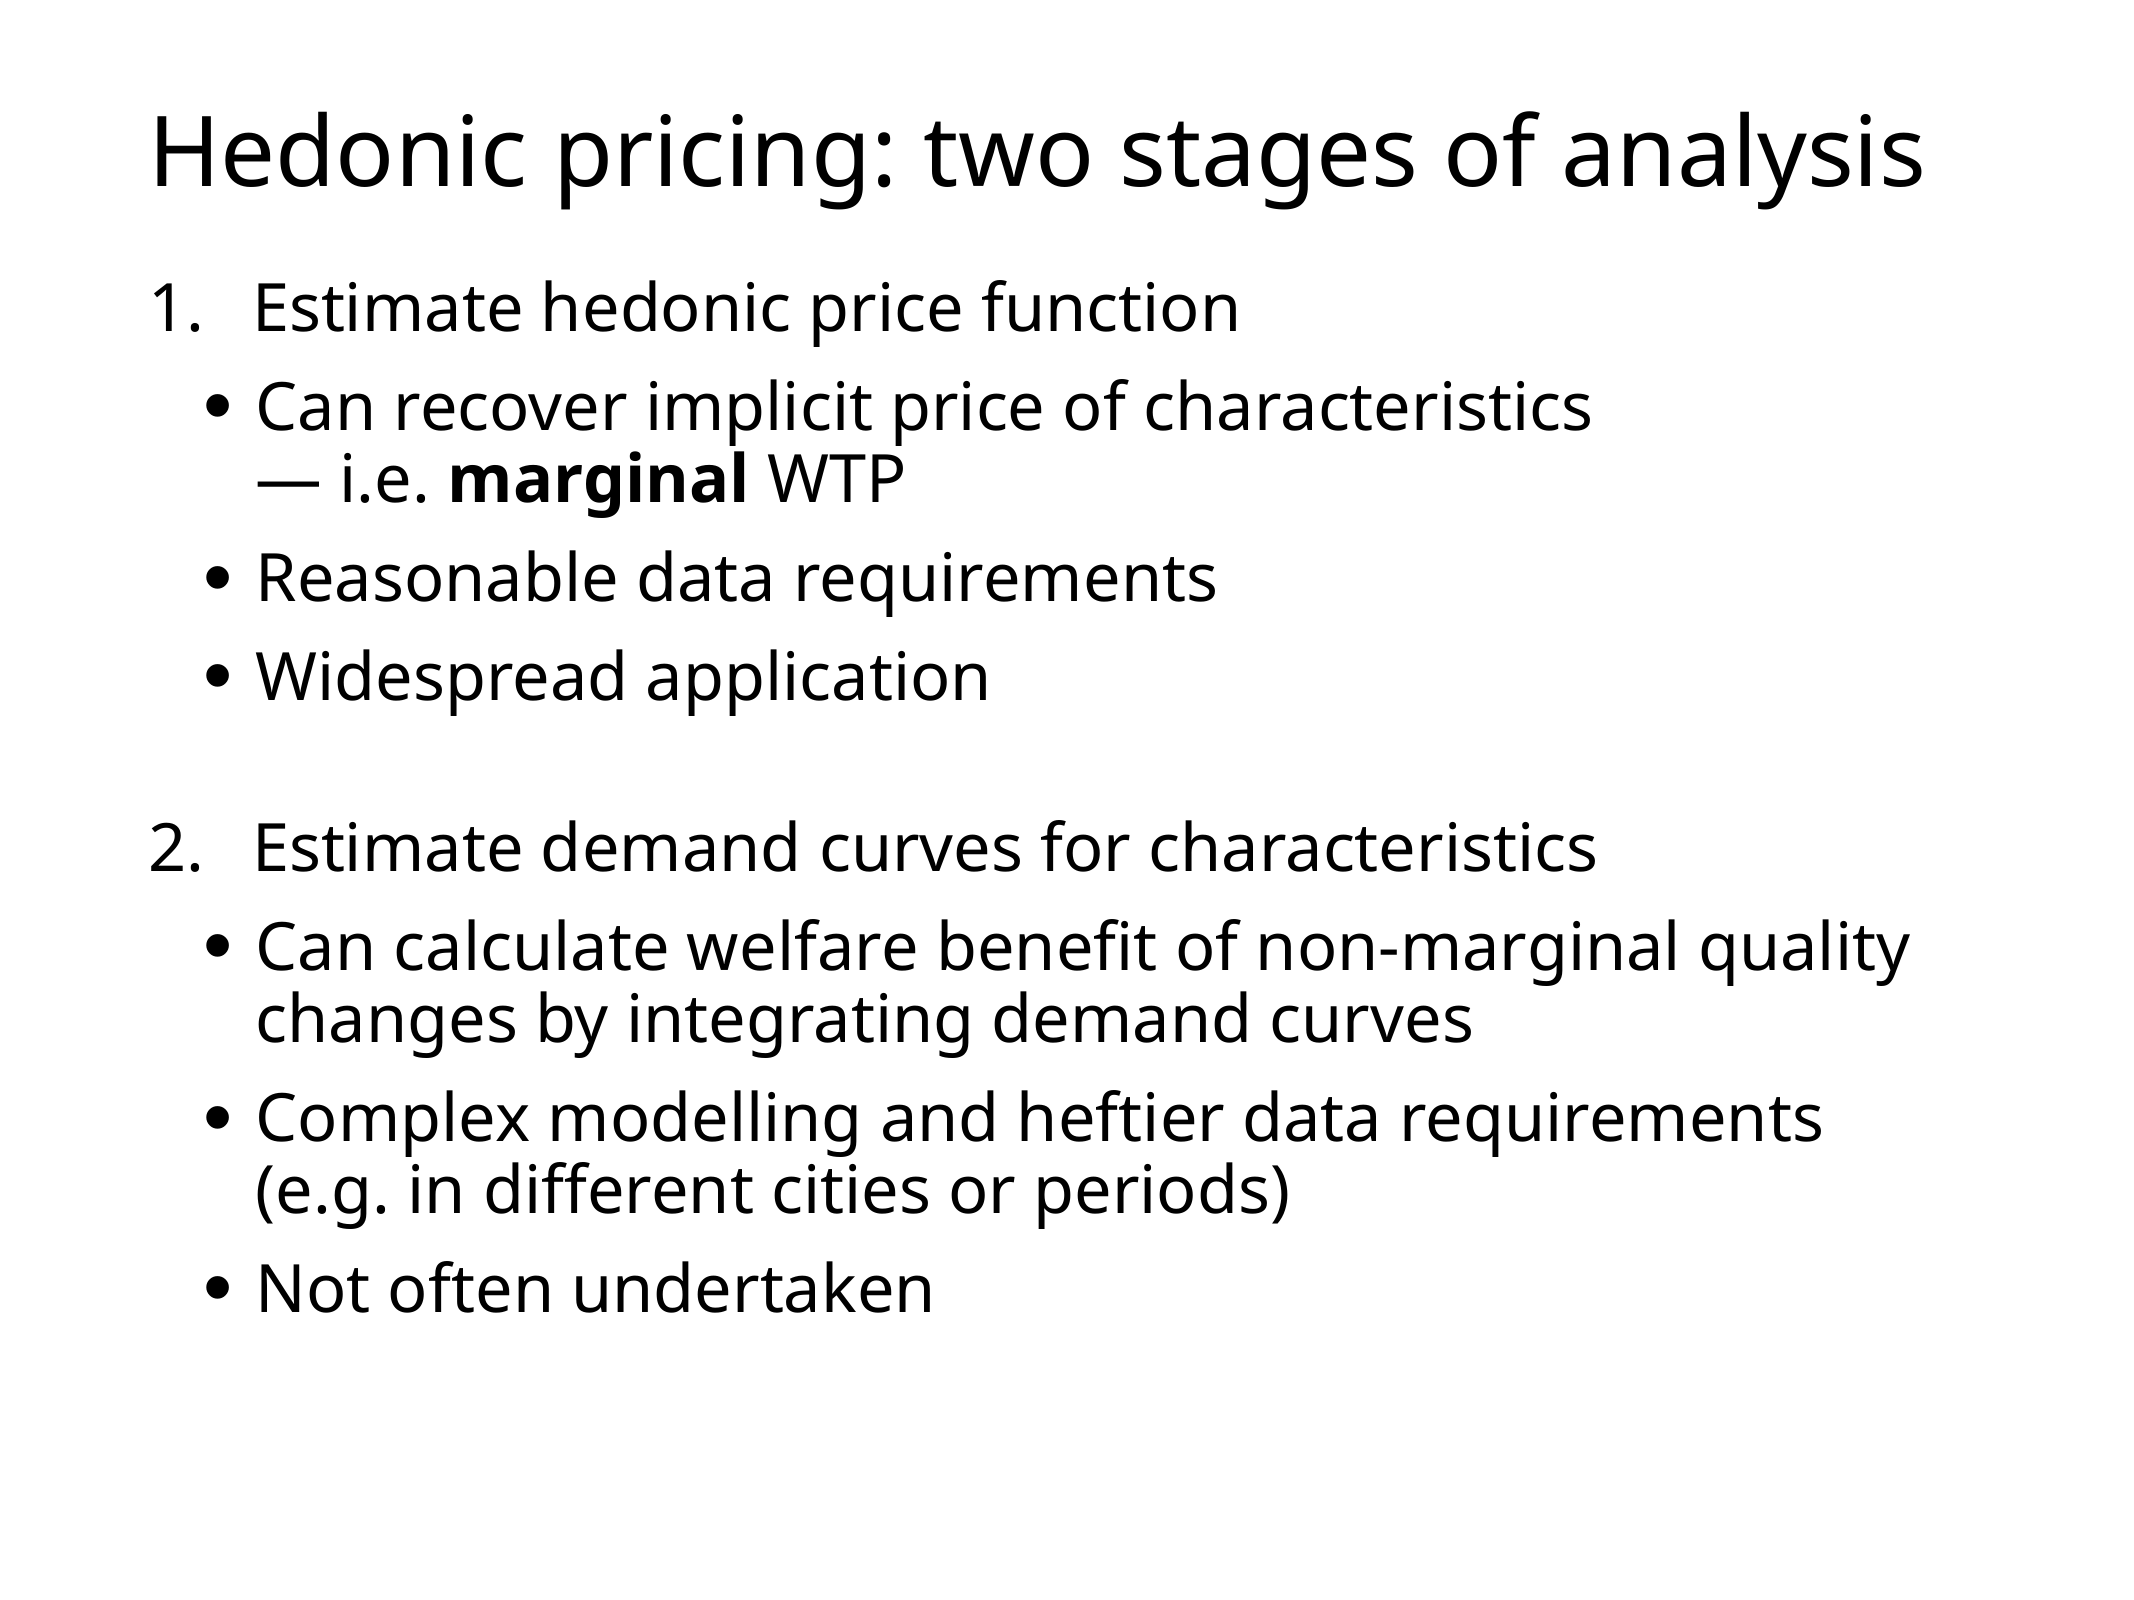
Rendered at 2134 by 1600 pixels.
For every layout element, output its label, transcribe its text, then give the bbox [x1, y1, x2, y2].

title Hedonic pricing: two stages of analysis [133, 0, 1974, 266]
list Estimate hedonic price function Can recover implicit price of characteristics — i.e. marginal WTP Reasonable data requirements Widespread application Estimate demand curves for characteristics Can calculate welfare benefit of non-marginal quality changes by integrating demand curves Complex modelling and heftier data requirements (e.g. in different cities or periods) Not often undertaken [133, 266, 1974, 1467]
